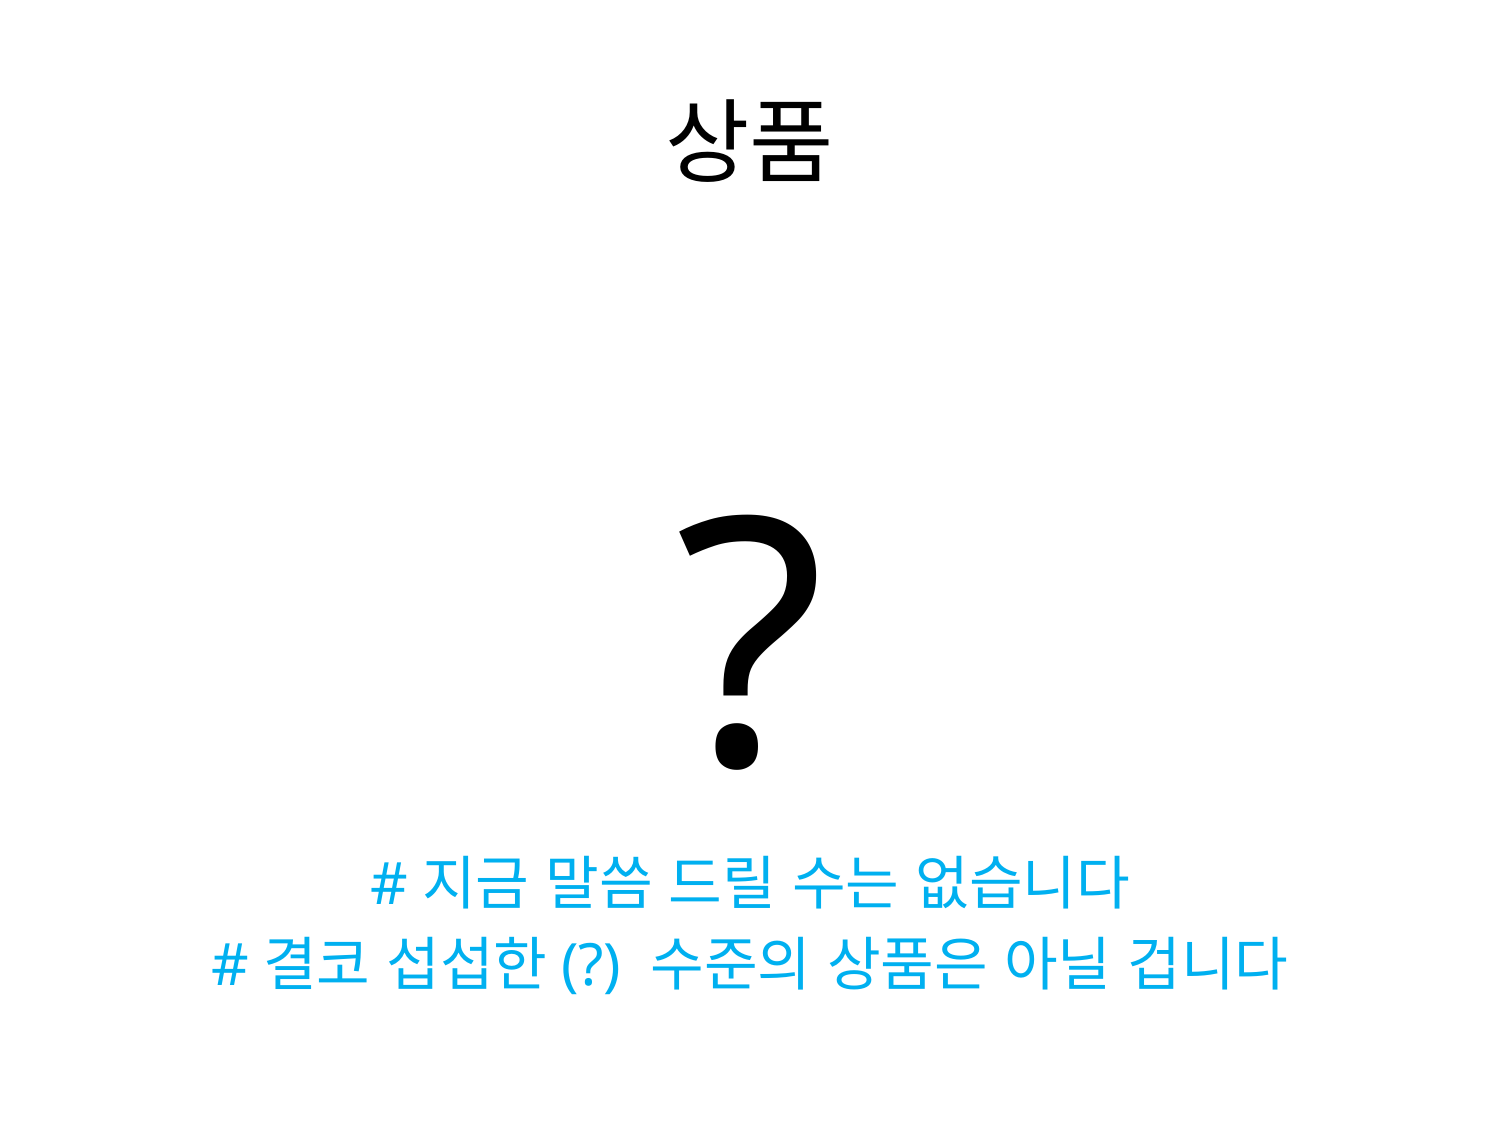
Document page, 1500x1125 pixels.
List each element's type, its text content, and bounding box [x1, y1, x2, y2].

list ? #지금 말씀 드릴 수는 없습니다 #결코 섭섭한(?) 수준의 상품은 아닐 겁니다 [75, 262, 1425, 1005]
title 상품 [75, 45, 1425, 233]
